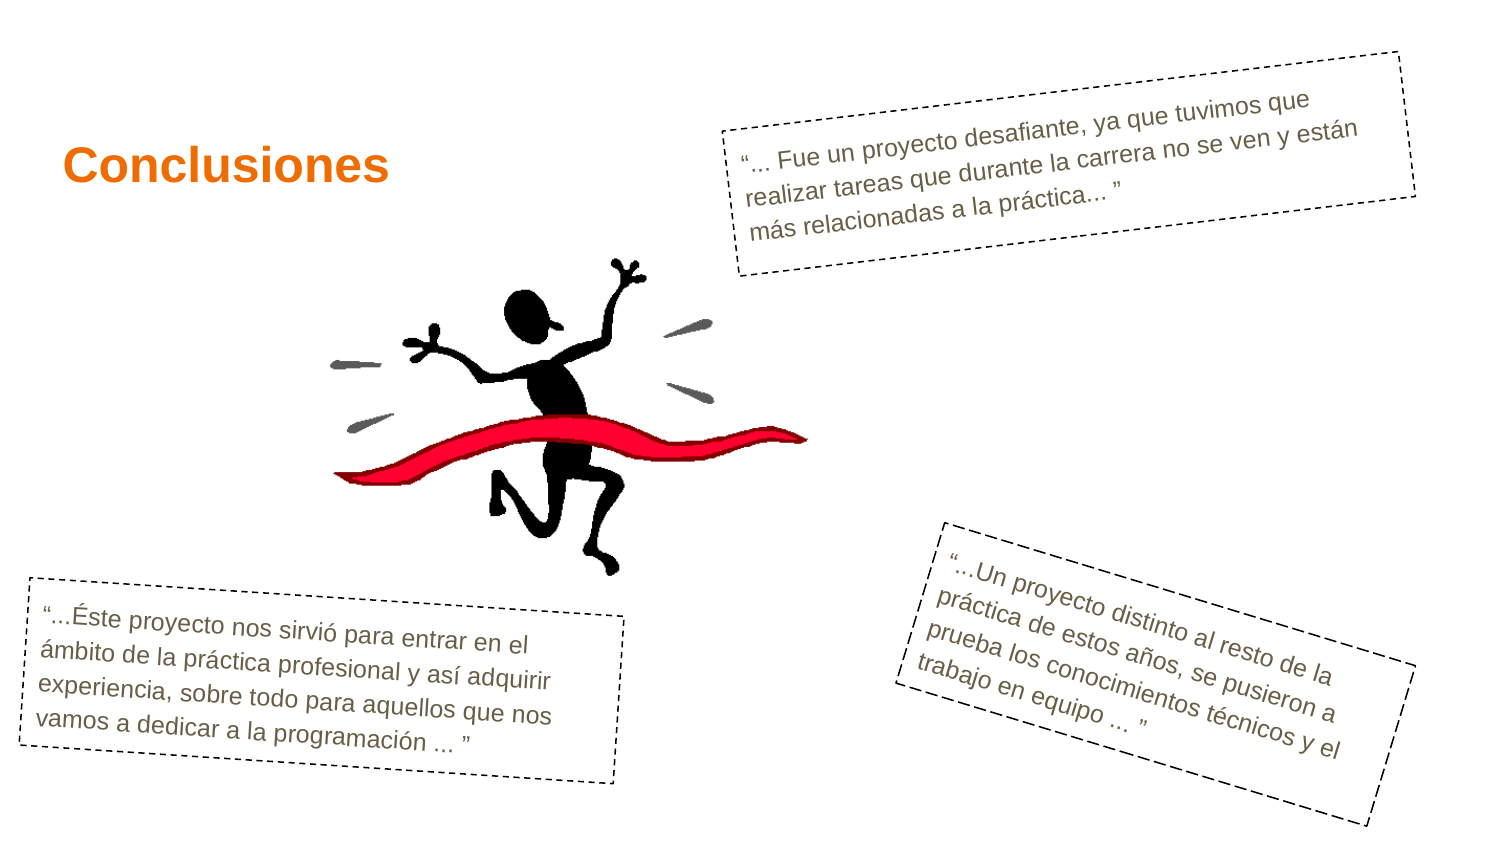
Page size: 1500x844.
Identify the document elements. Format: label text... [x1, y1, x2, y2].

list “... Fue un proyecto desafiante, ya que tuvimos que realizar tareas que durante la carrera no se ven y están más relacionadas a la práctica... ” [722, 51, 1416, 265]
title Conclusiones [47, 83, 509, 208]
text_box “...Éste proyecto nos sirvió para entrar en el ámbito de la práctica profesional y así adquirir experiencia, sobre todo para aquellos que nos vamos a dedicar a la programación ... ” [19, 577, 625, 784]
picture [326, 206, 834, 579]
text_box “...Un proyecto distinto al resto de la práctica de estos años, se pusieron a prueba los conocimientos técnicos y el trabajo en equipo ... ” [895, 522, 1416, 827]
